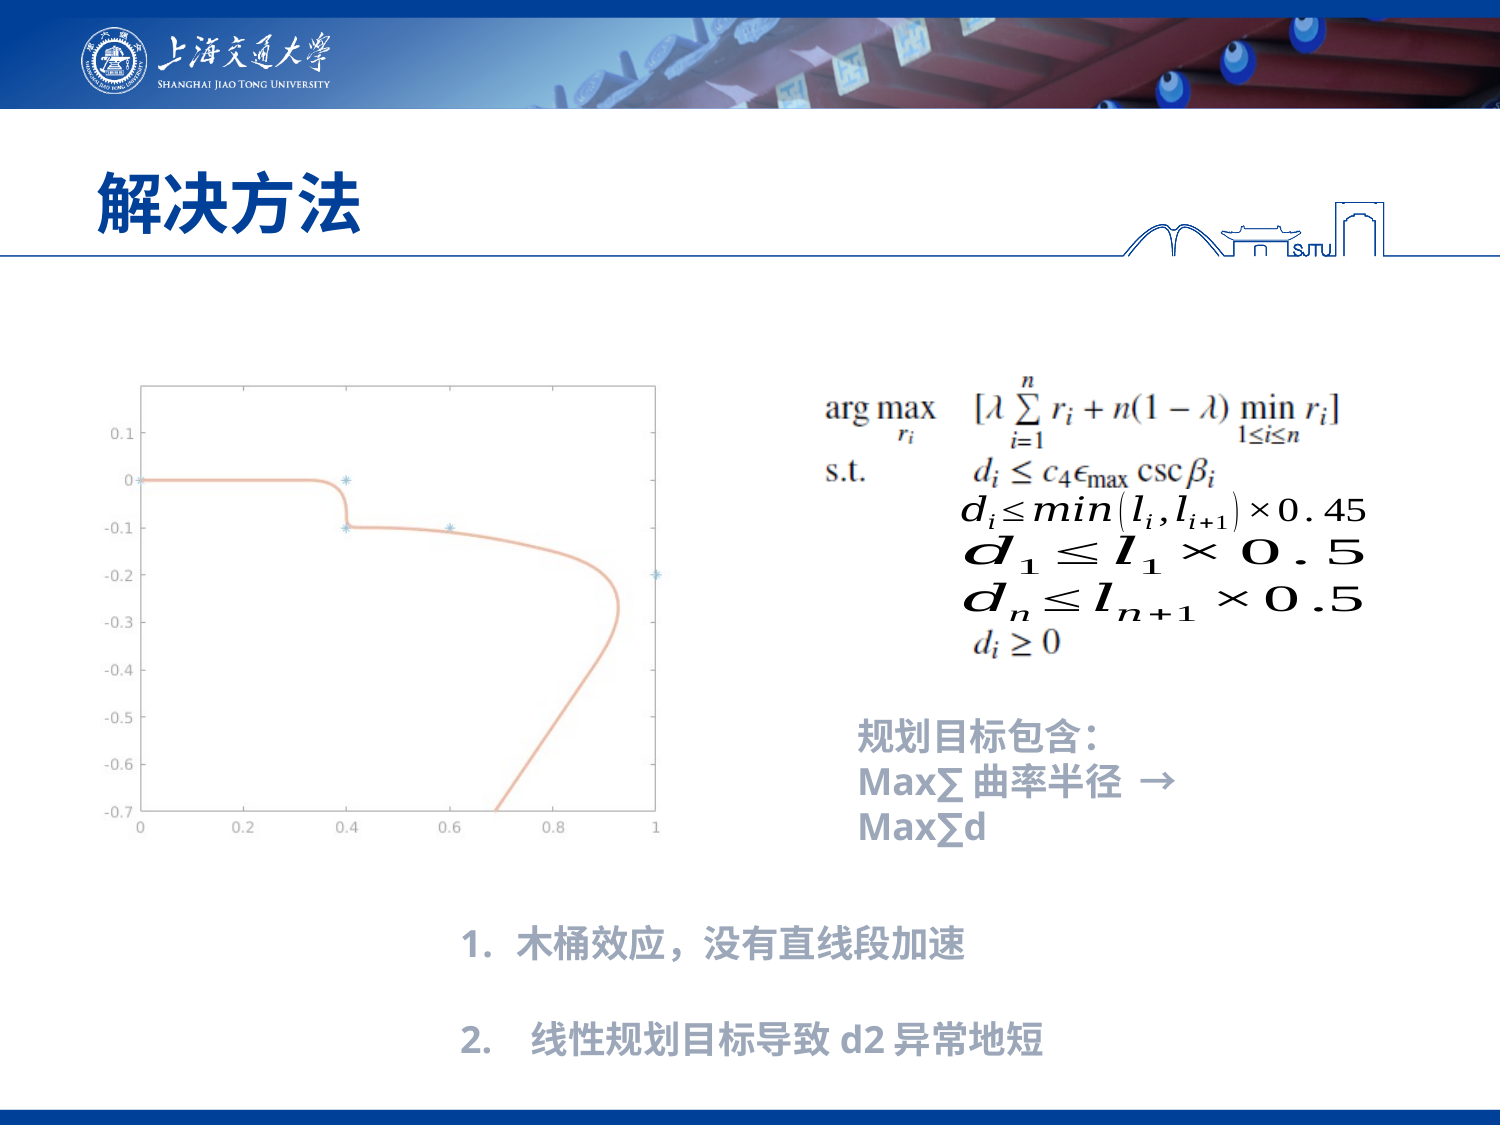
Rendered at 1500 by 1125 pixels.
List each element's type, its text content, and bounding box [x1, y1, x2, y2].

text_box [1008, 549, 1159, 583]
picture [796, 361, 1372, 676]
picture [54, 346, 719, 870]
text_box [36, 256, 1455, 1090]
picture [0, 18, 1500, 109]
title 解决方法 [81, 159, 1455, 254]
